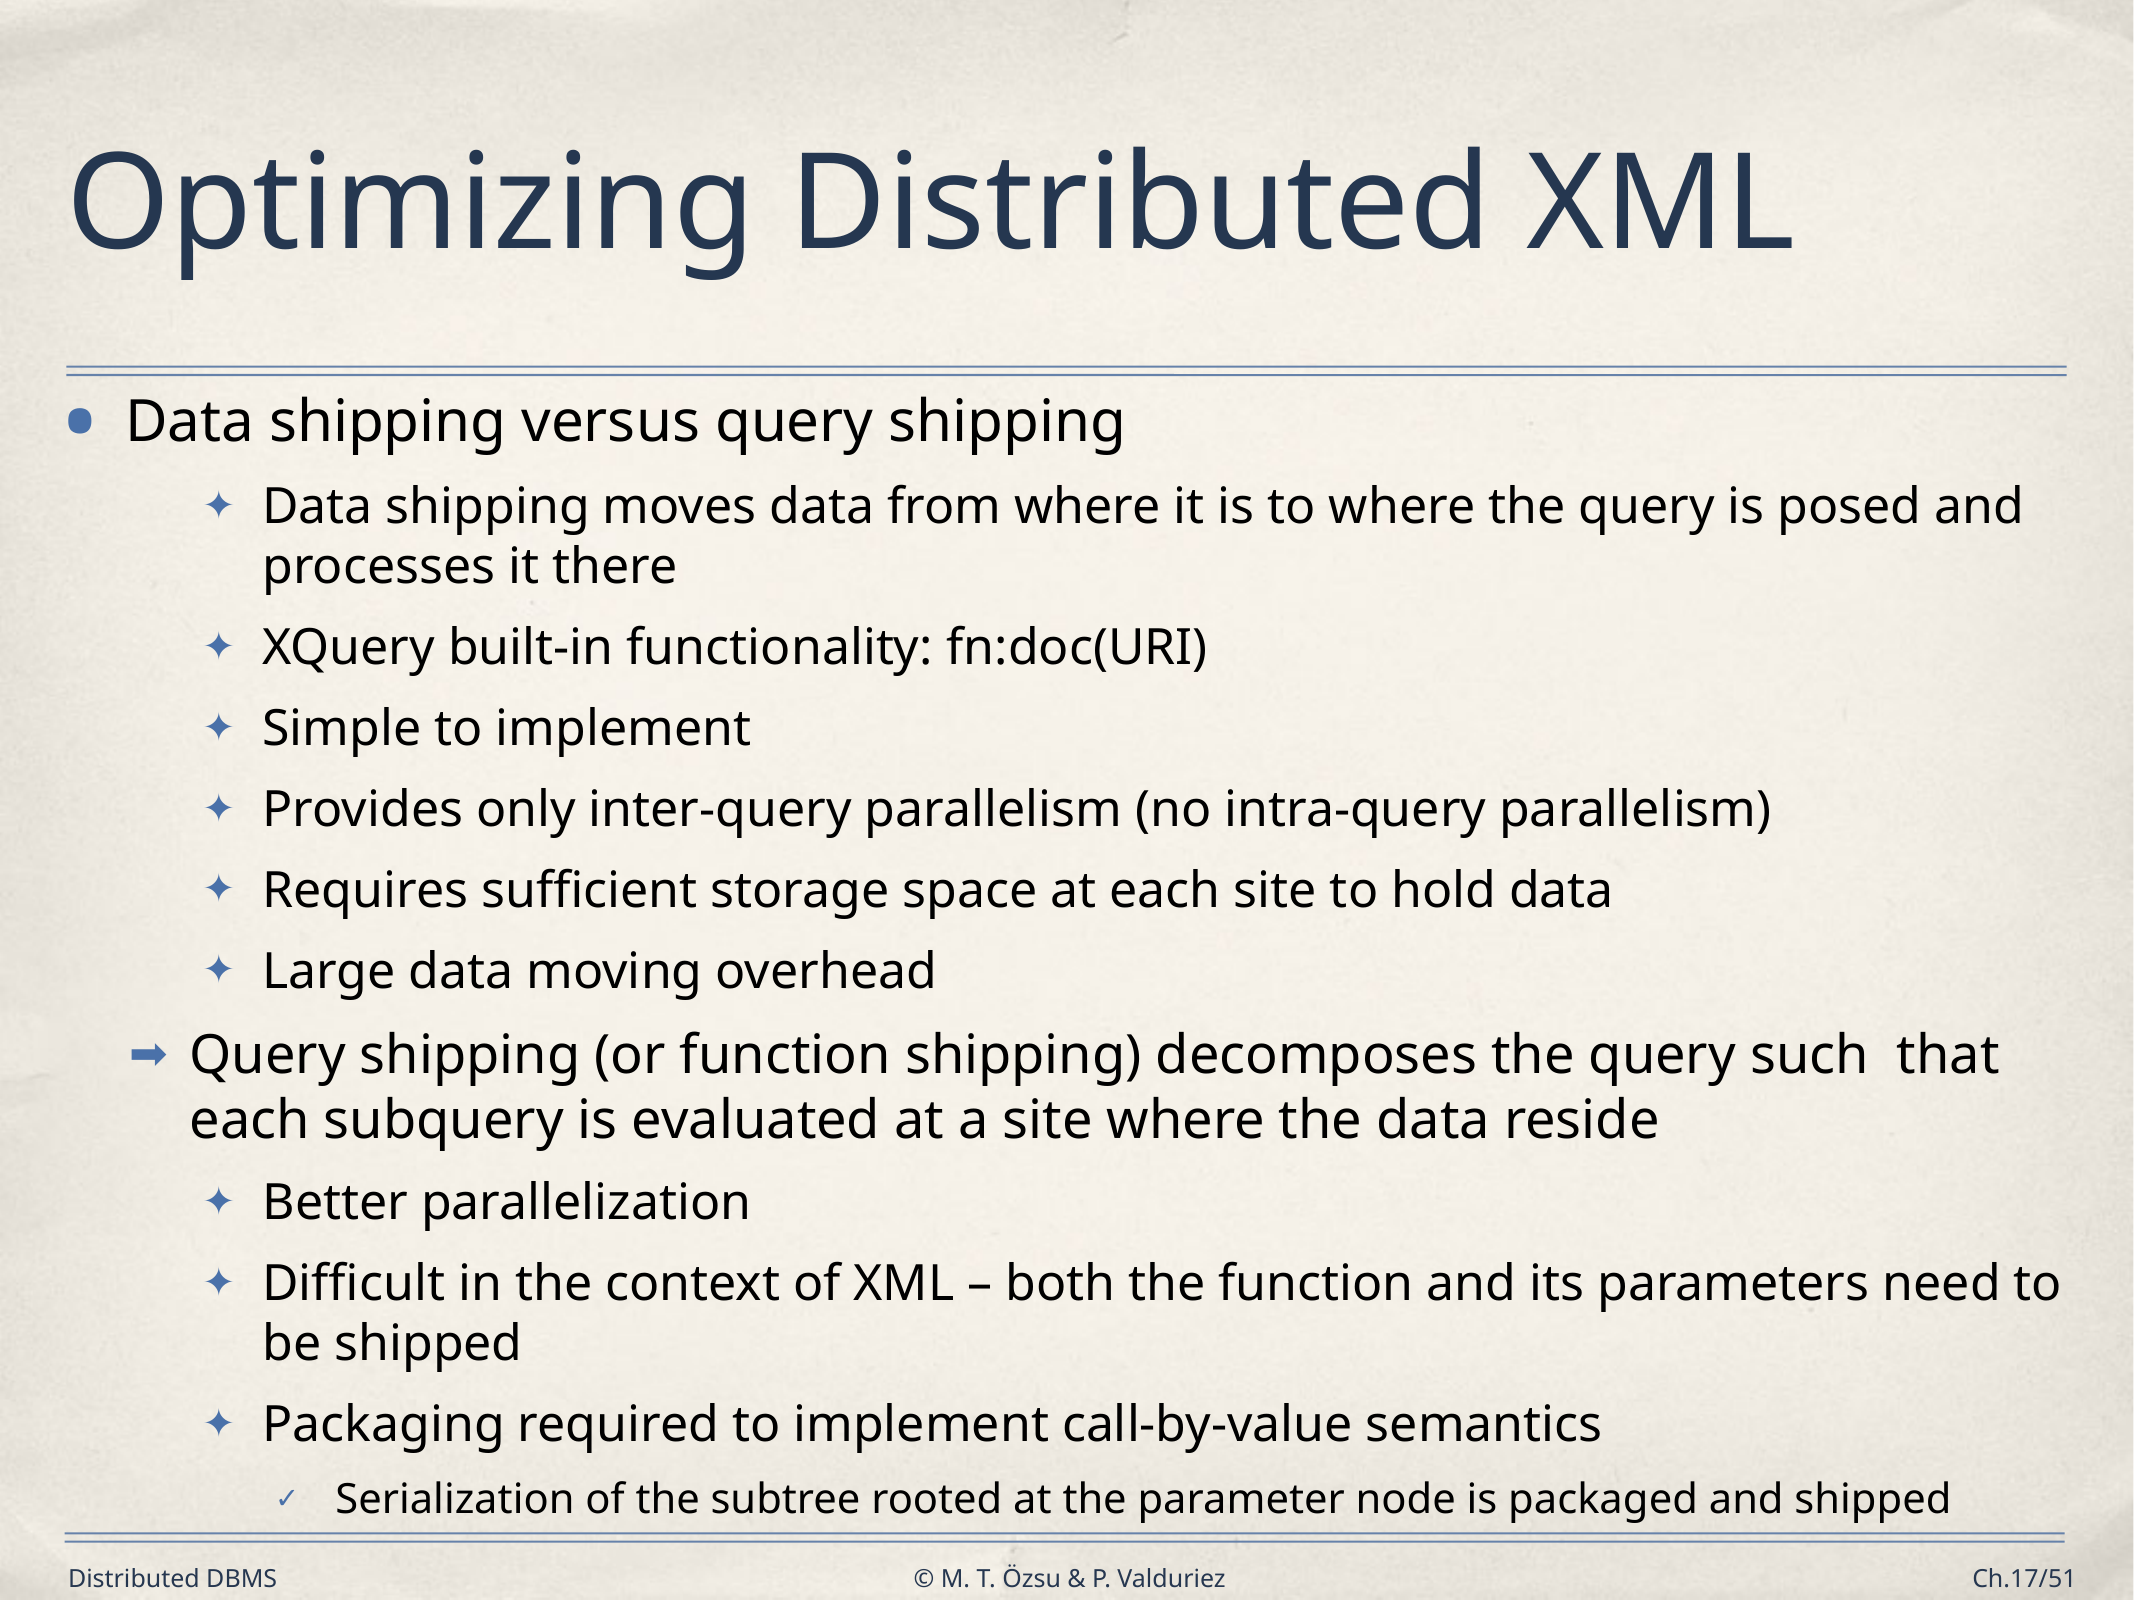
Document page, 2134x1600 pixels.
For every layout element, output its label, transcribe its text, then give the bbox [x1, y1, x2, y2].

picture [0, 0, 2134, 1600]
list Data shipping versus query shipping Data shipping moves data from where it is to where the query is posed and processes it there XQuery built-in functionality: fn:doc(URI) Simple to implement Provides only inter-query parallelism (no intra-query parallelism) Requires sufficient storage space at each site to hold data Large data moving overhead Query shipping (or function shipping) decomposes the query such that each subquery is evaluated at a site where the data reside Better parallelization Difficult in the context of XML – both the function and its parameters need to be shipped Packaging required to implement call-by-value semantics Serialization of the subtree rooted at the parameter node is packaged and shipped [56, 374, 2073, 1568]
title Optimizing Distributed XML [58, 72, 2075, 338]
